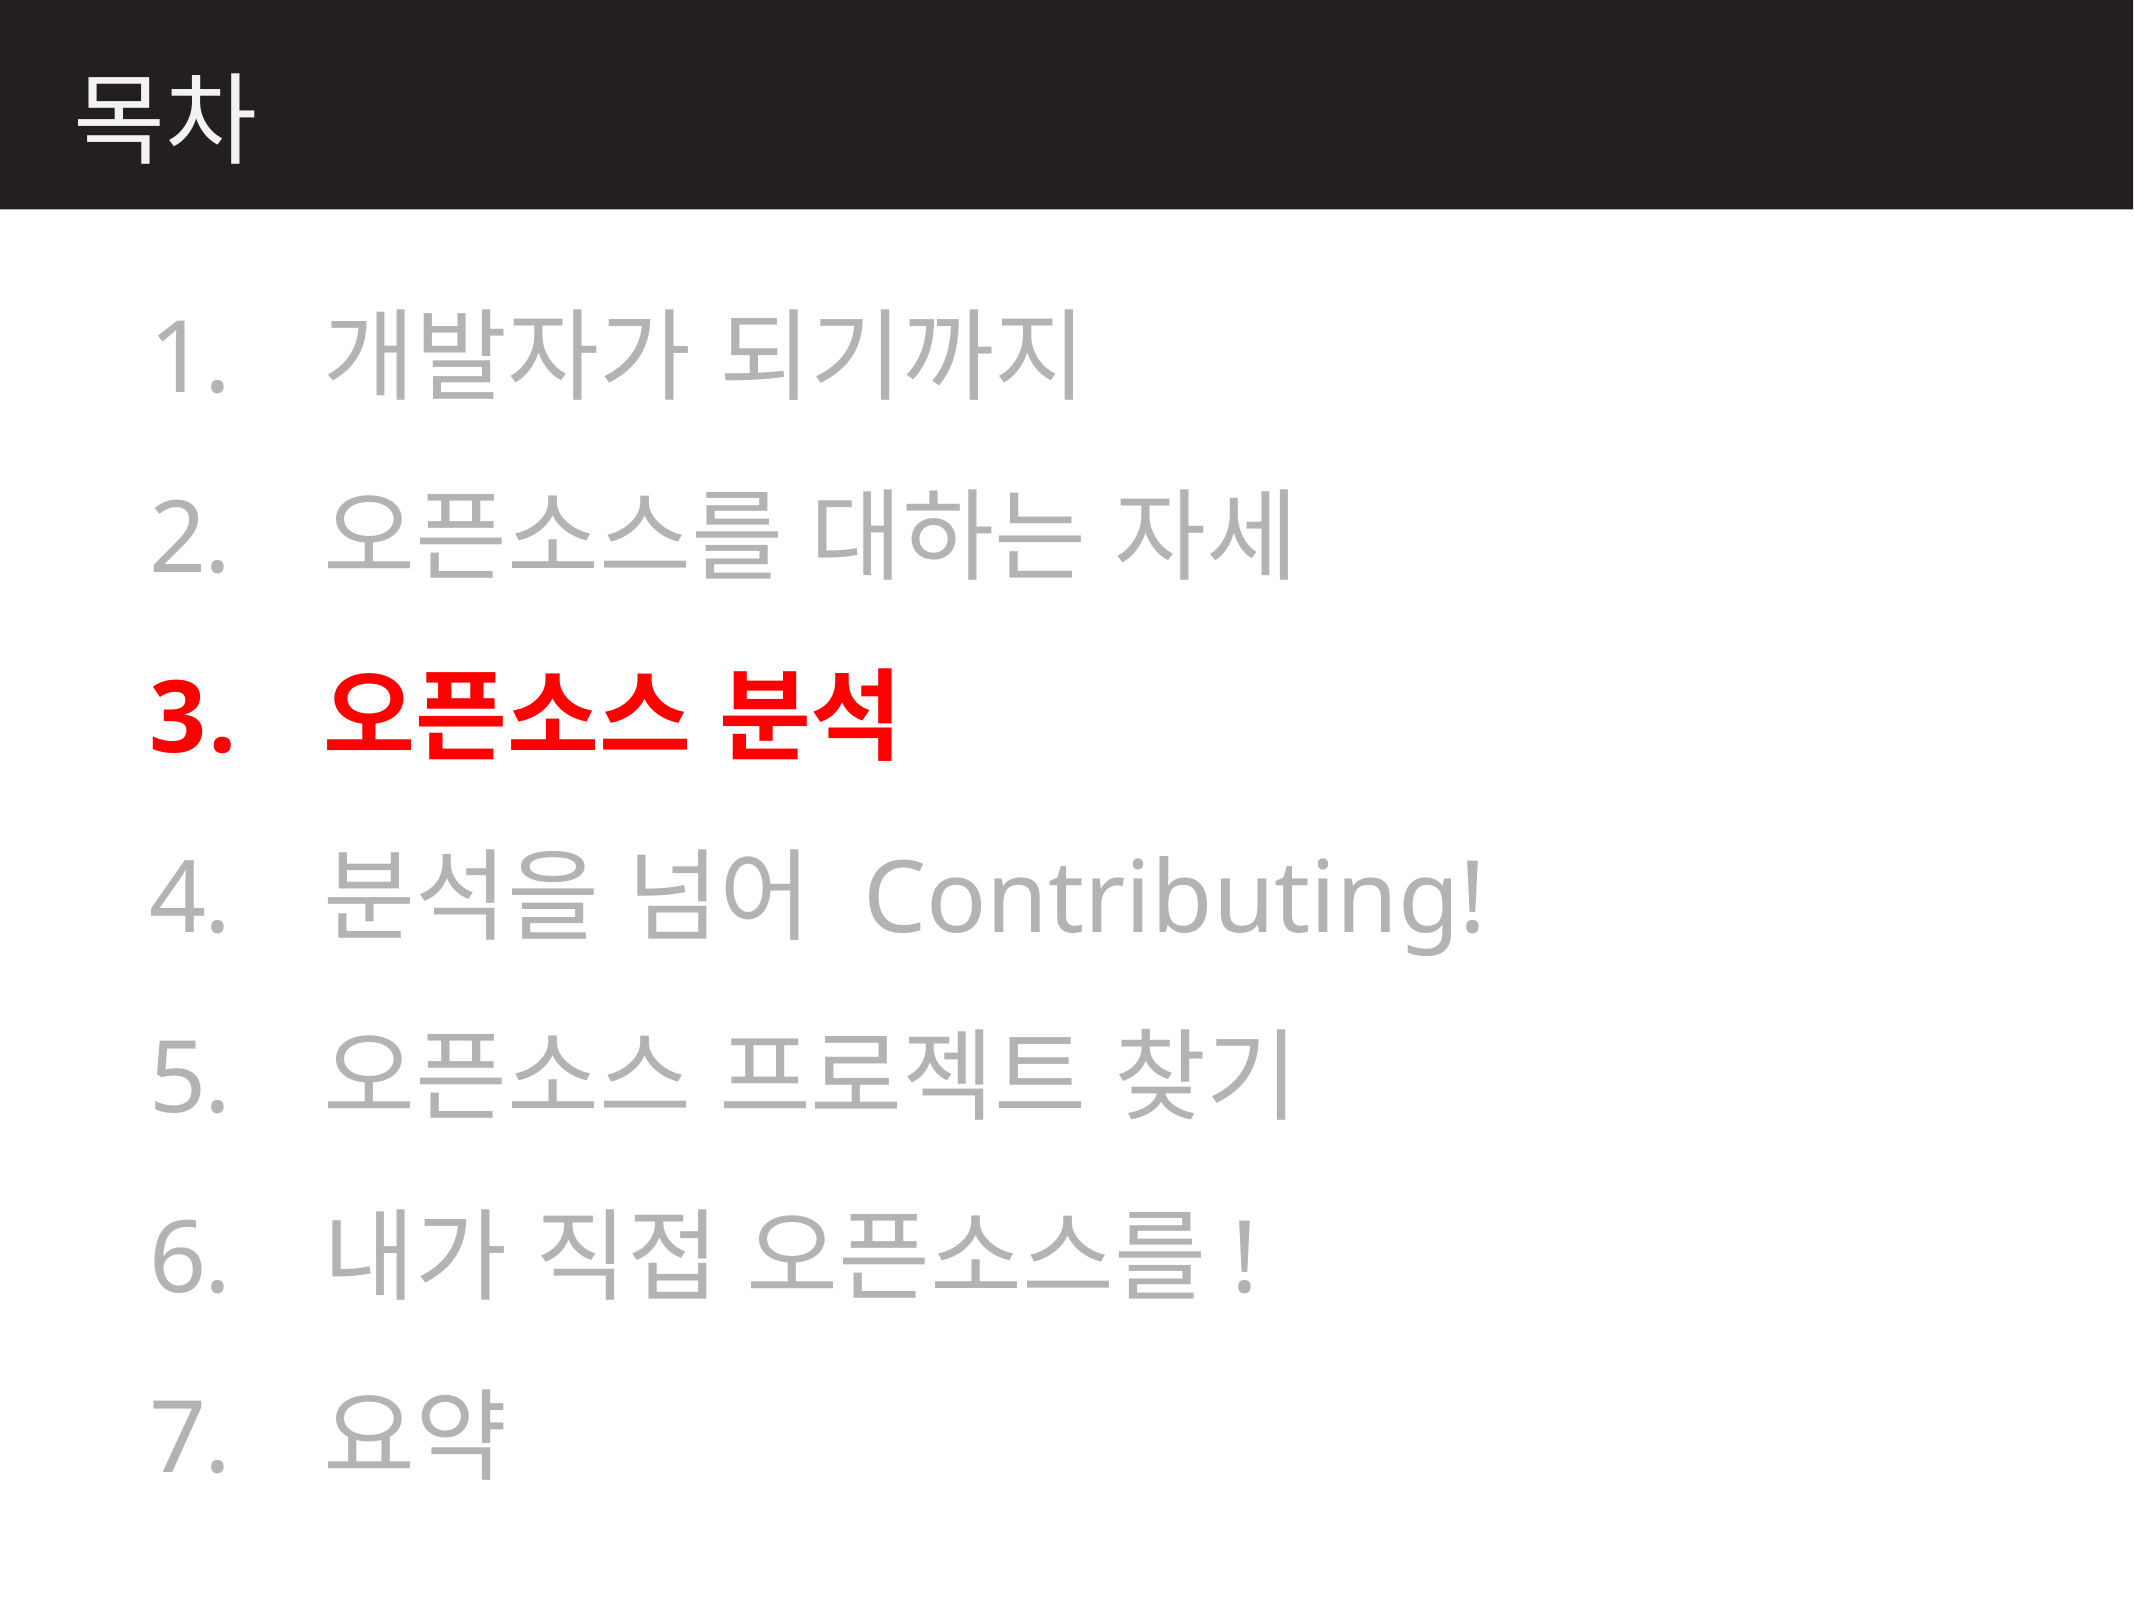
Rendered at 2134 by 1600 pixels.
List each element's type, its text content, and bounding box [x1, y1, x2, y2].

text_box 개발자가 되기까지 오픈소스를 대하는 자세 오픈소스 분석 분석을 넘어 Contributing! 오픈소스 프로젝트 찾기 내가 직접 오픈소스를! 요약 [74, 233, 2006, 1545]
text_box 목차 [73, 33, 258, 177]
